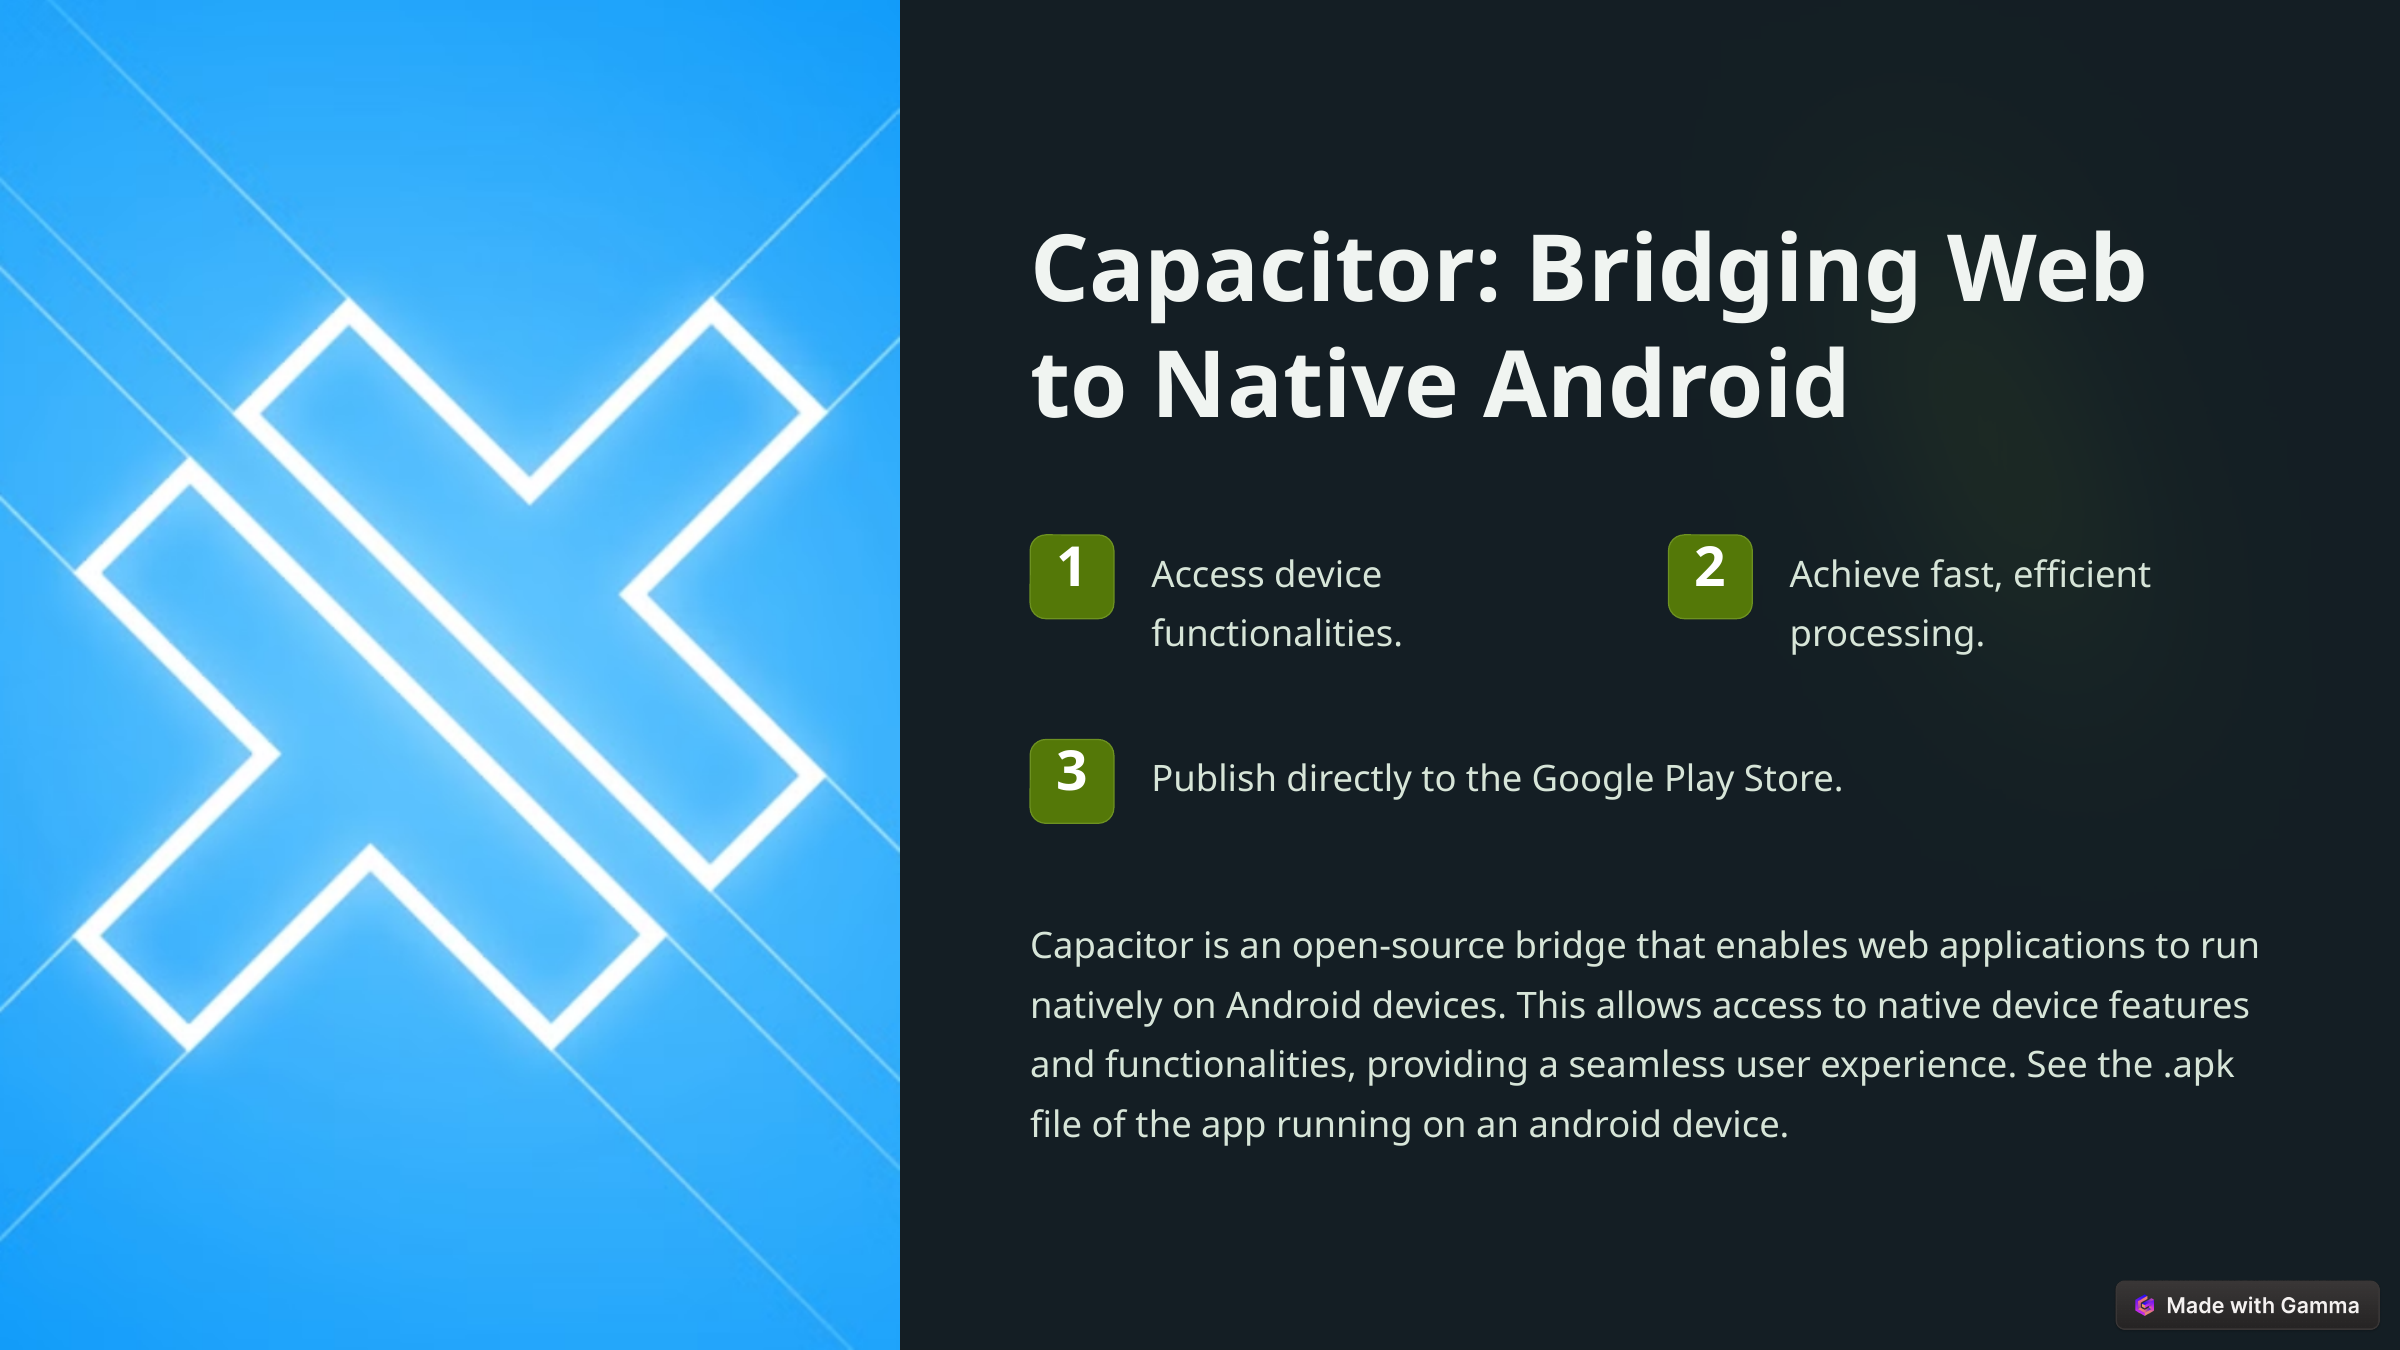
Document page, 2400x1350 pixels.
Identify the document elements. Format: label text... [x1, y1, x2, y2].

text_box 3 [1044, 746, 1100, 817]
picture [2106, 1271, 2389, 1339]
text_box Access device functionalities. [1151, 534, 1632, 654]
text_box [1030, 739, 1114, 824]
text_box [1668, 534, 1753, 619]
text_box Capacitor is an open-source bridge that enables web applications to run natively on Android devices. This allows access to native device features and functionalities, providing a seamless user experience. See the .apk file of the app running on an android device. [1030, 906, 2270, 1146]
picture [0, 0, 900, 1350]
text_box Publish directly to the Google Play Store. [1151, 739, 2270, 800]
text_box [1030, 534, 1114, 619]
text_box Capacitor: Bridging Web to Native Android [1030, 204, 2270, 438]
text_box 2 [1682, 541, 1739, 612]
text_box Achieve fast, efficient processing. [1789, 534, 2270, 654]
text_box 1 [1044, 541, 1100, 612]
